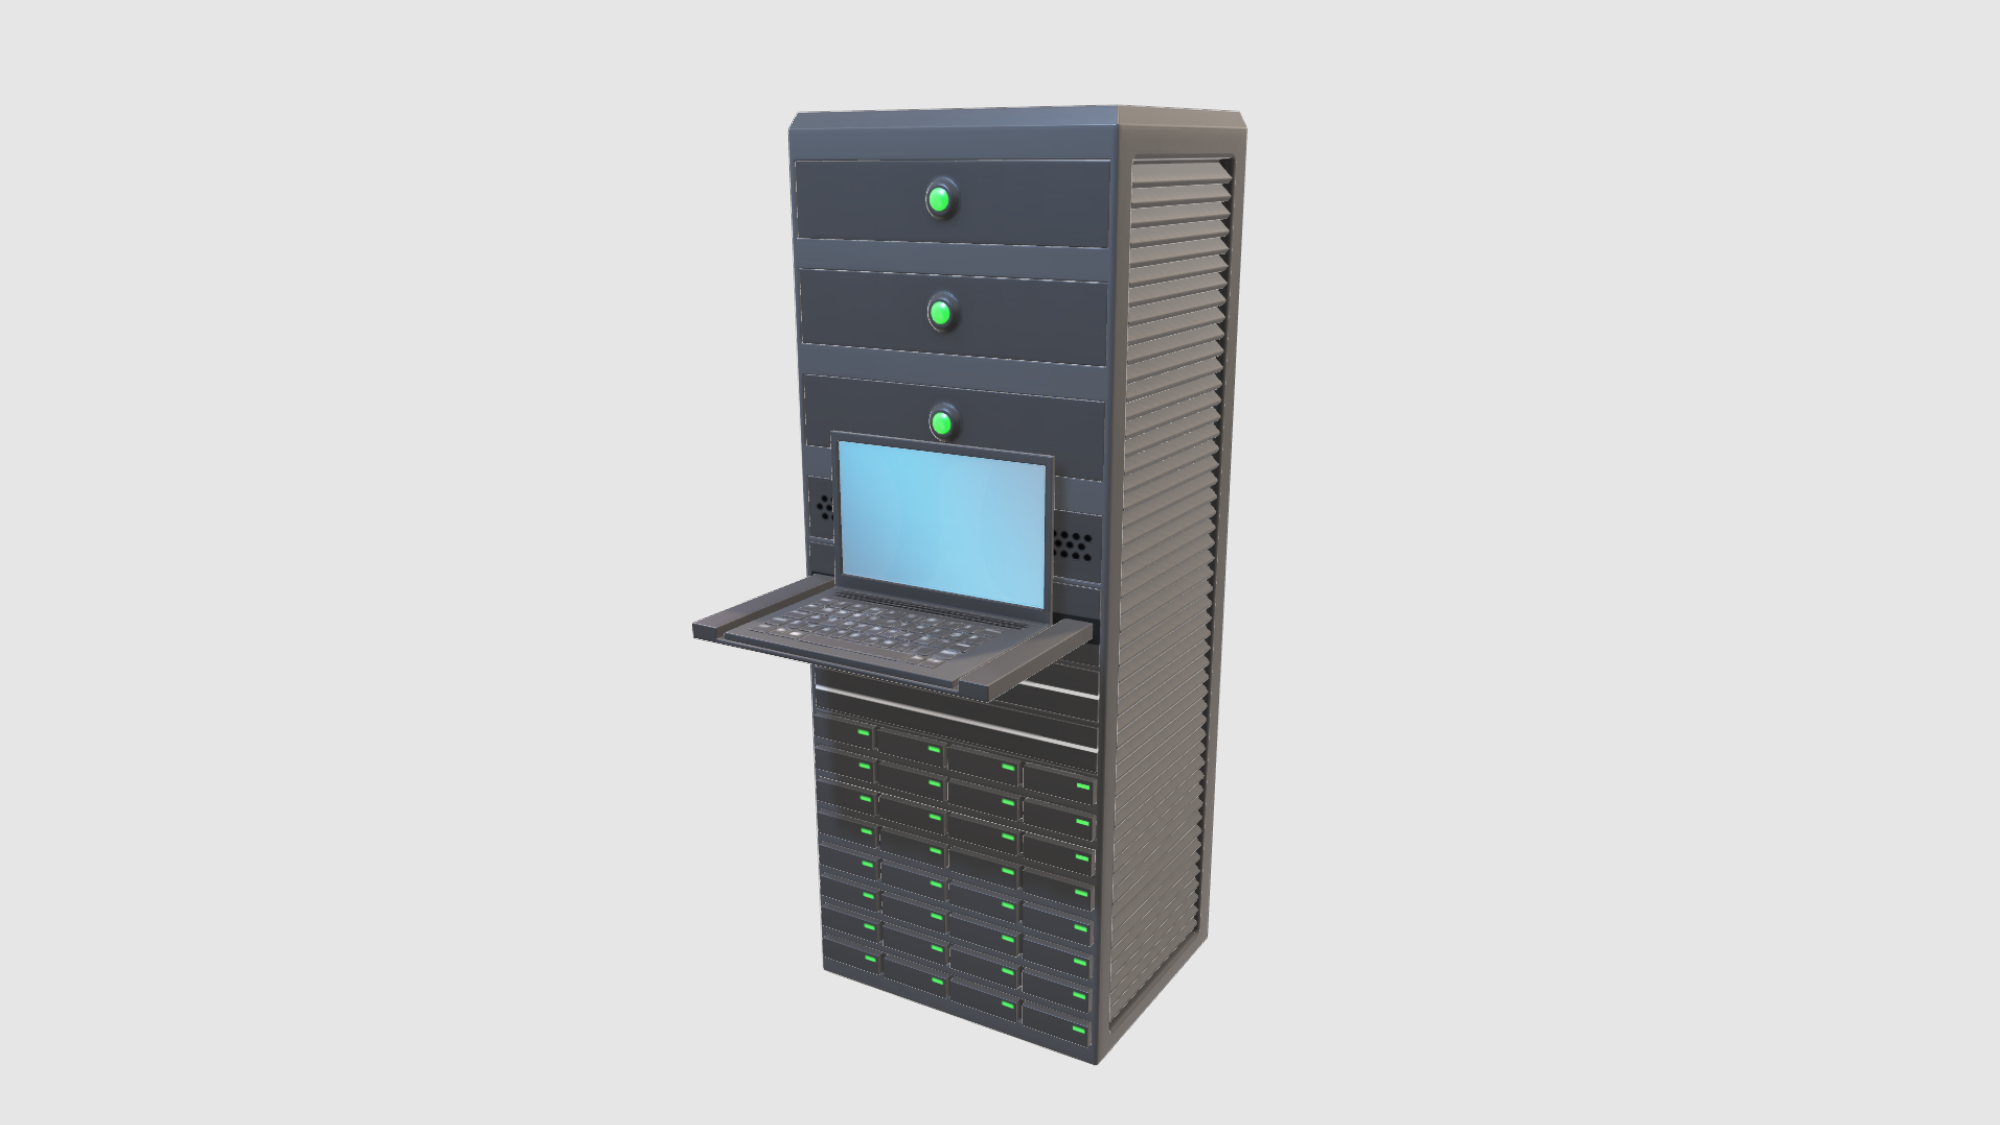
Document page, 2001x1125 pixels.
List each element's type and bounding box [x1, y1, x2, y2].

picture [686, 98, 1262, 1089]
